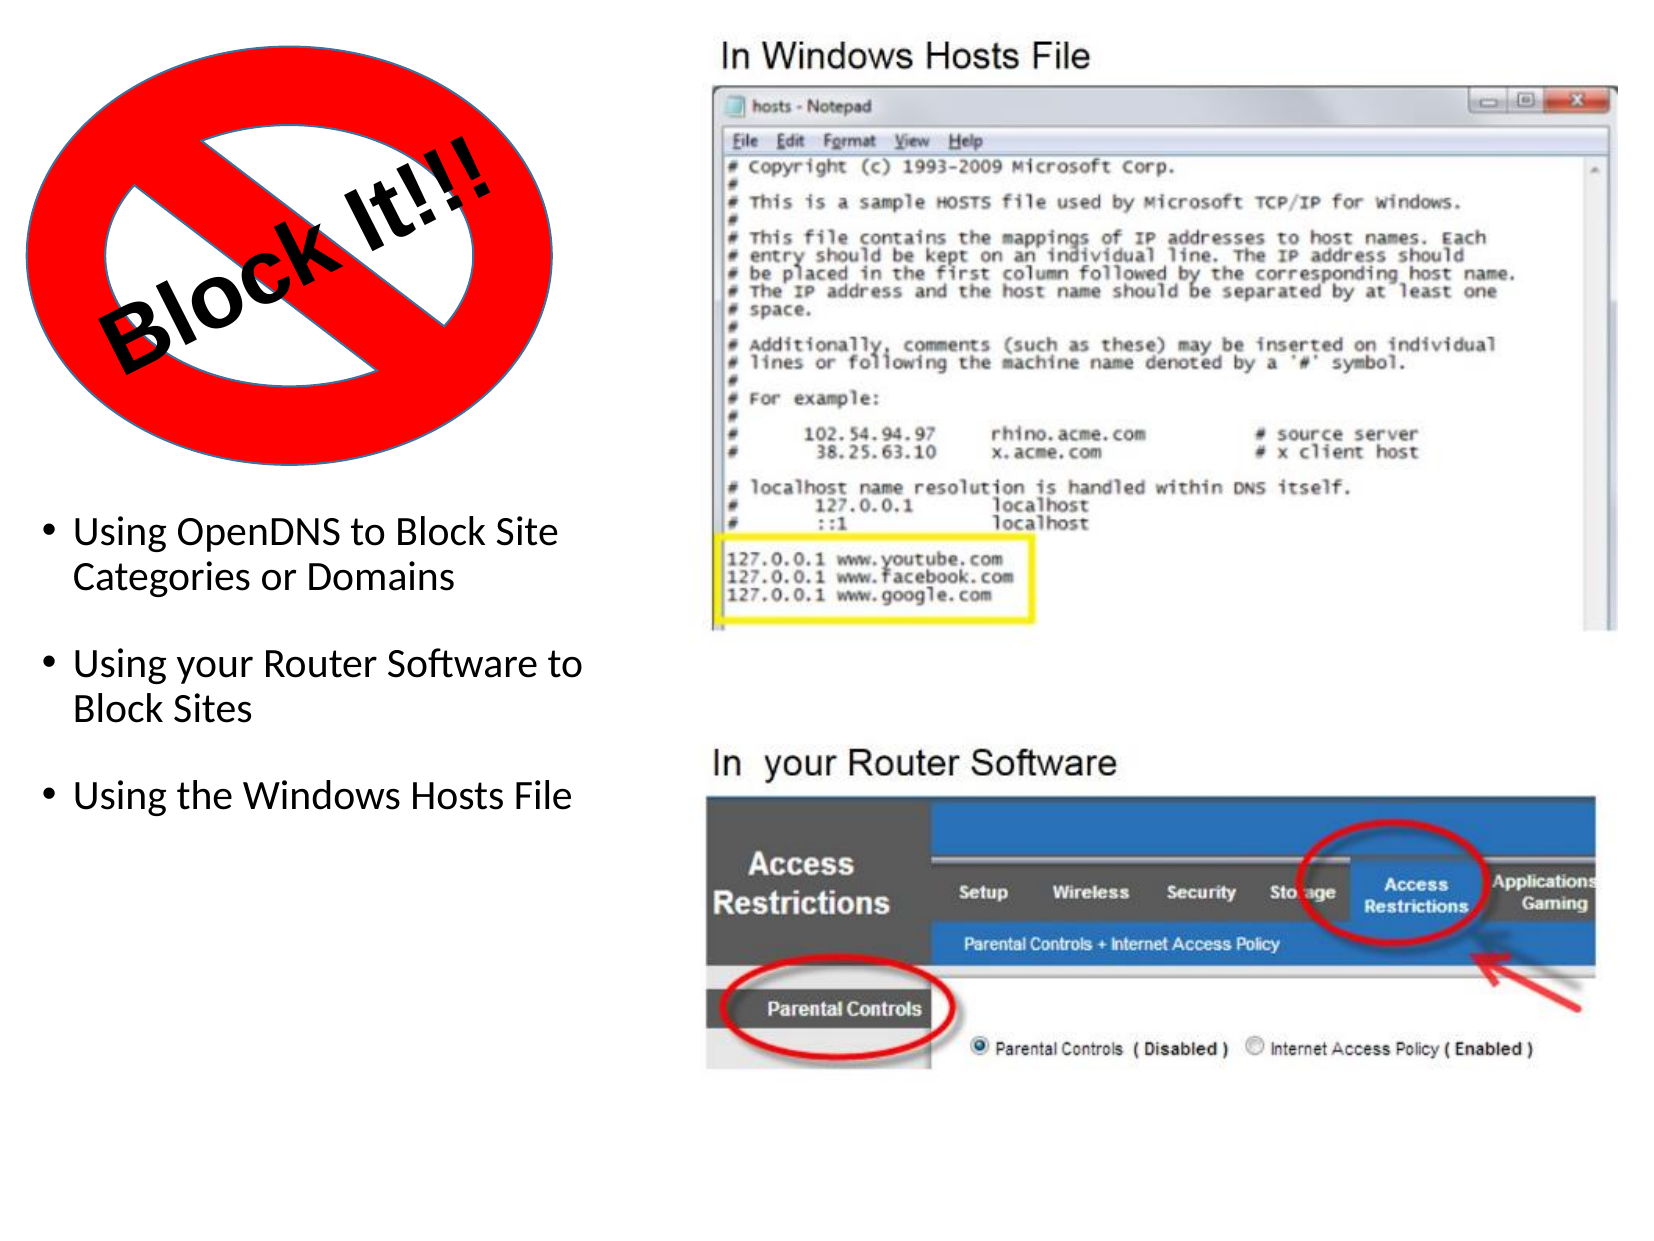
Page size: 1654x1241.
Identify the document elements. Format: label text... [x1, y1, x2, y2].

text_box [26, 46, 552, 465]
text_box Block It!!! [63, 67, 575, 410]
list Using OpenDNS to Block Site Categories or Domains Using your Router Software to Block Sites Using the Windows Hosts File [26, 507, 672, 863]
picture [689, 19, 1618, 1089]
